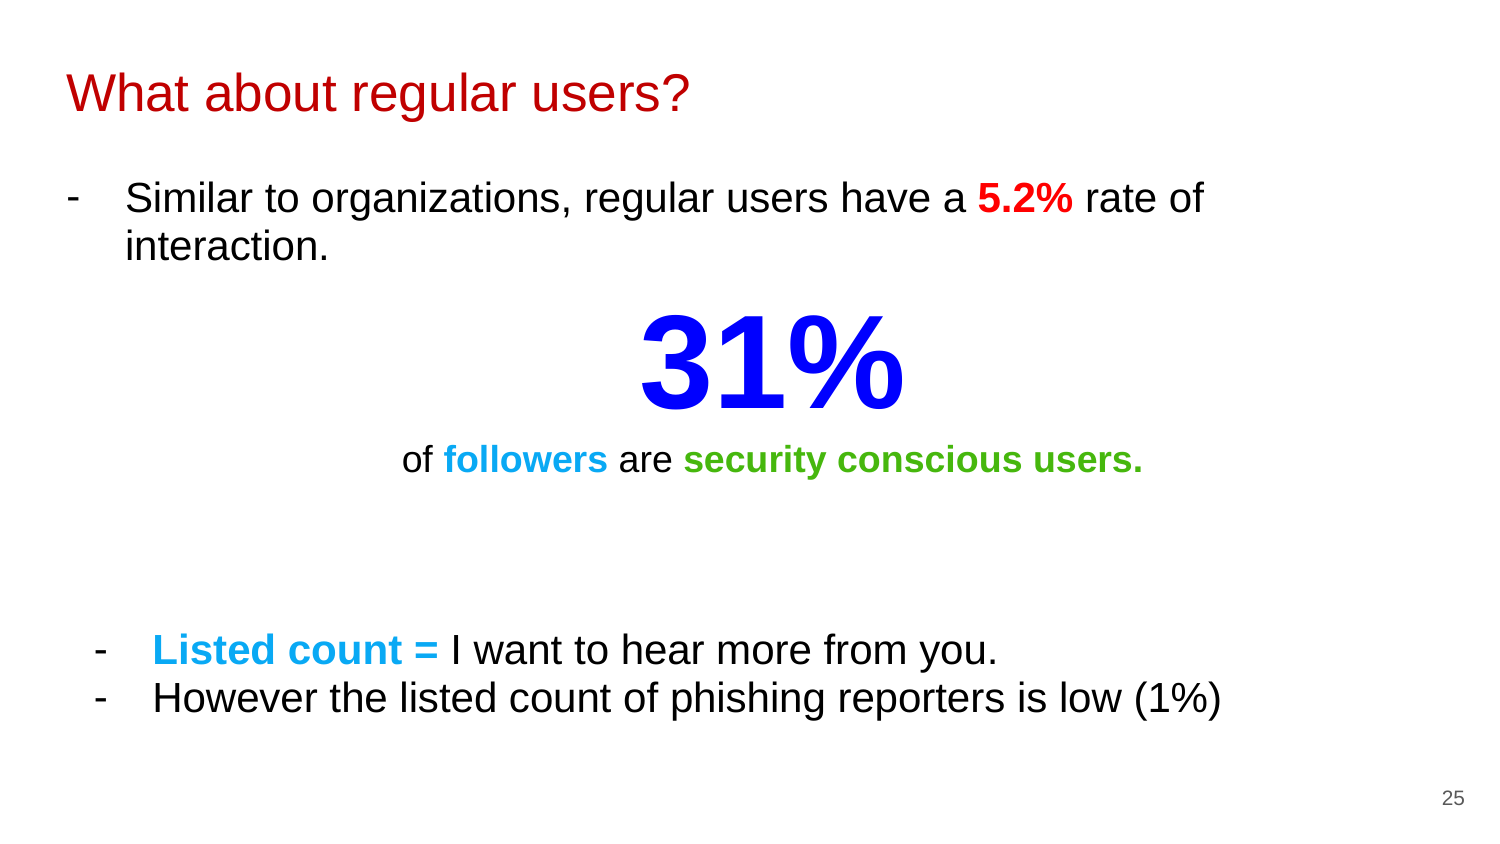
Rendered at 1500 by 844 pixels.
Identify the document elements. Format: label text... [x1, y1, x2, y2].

text_box Listed count = I want to hear more from you. However the listed count of phishing reporters is low (1%) [62, 560, 1418, 738]
text_box 31% of followers are security conscious users. [269, 259, 1276, 540]
list Similar to organizations, regular users have a 5.2% rate of interaction. [35, 158, 1433, 269]
title What about regular users? [51, 43, 1449, 138]
slide_number ‹#› [1389, 764, 1480, 830]
